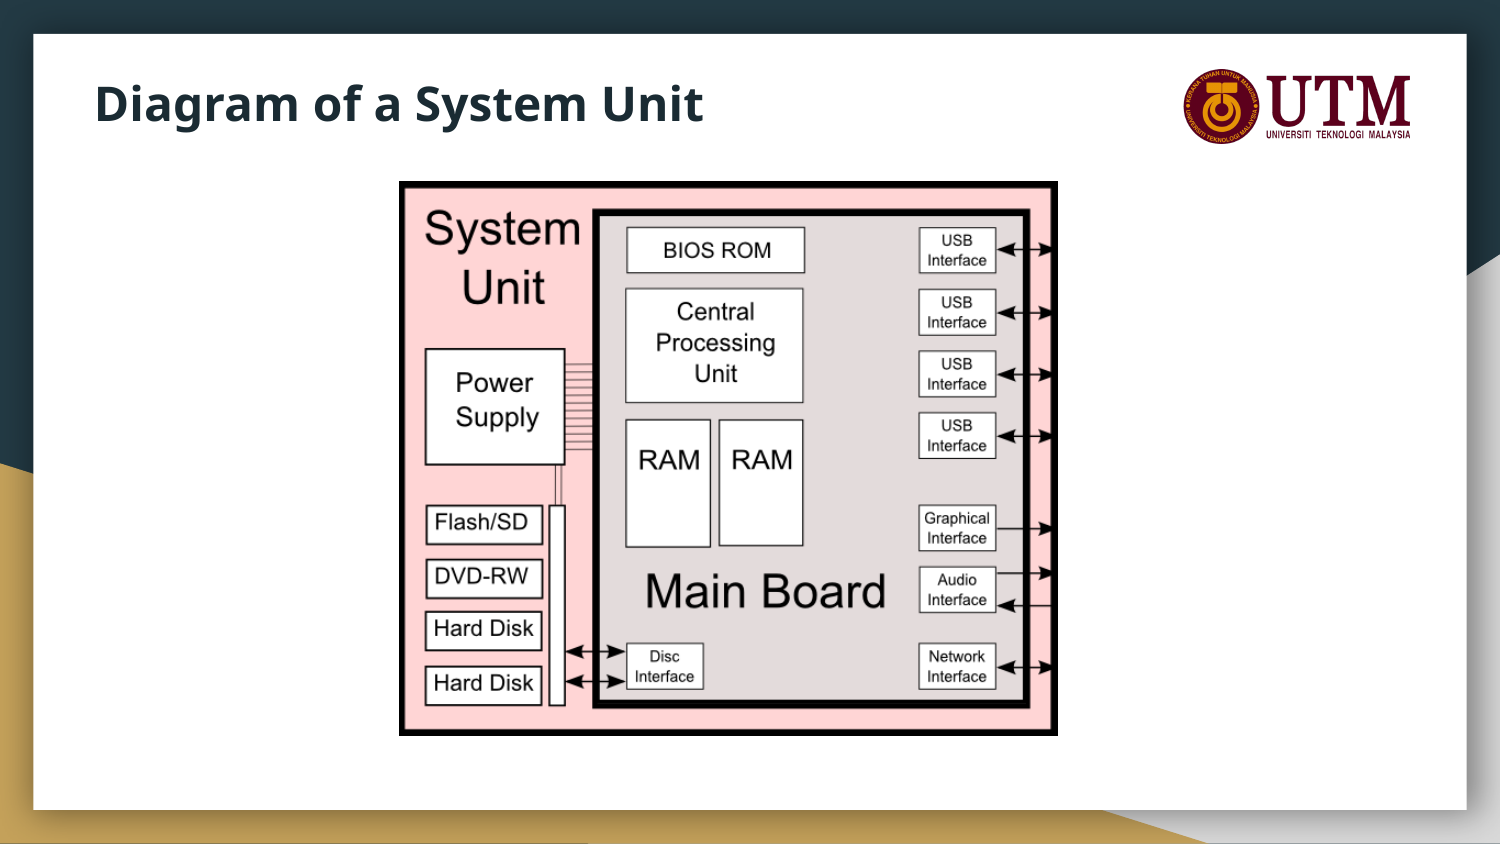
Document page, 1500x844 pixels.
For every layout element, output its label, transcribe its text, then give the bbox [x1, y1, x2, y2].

picture [399, 181, 1058, 736]
title Diagram of a System Unit [71, 58, 728, 159]
picture [1183, 69, 1410, 145]
